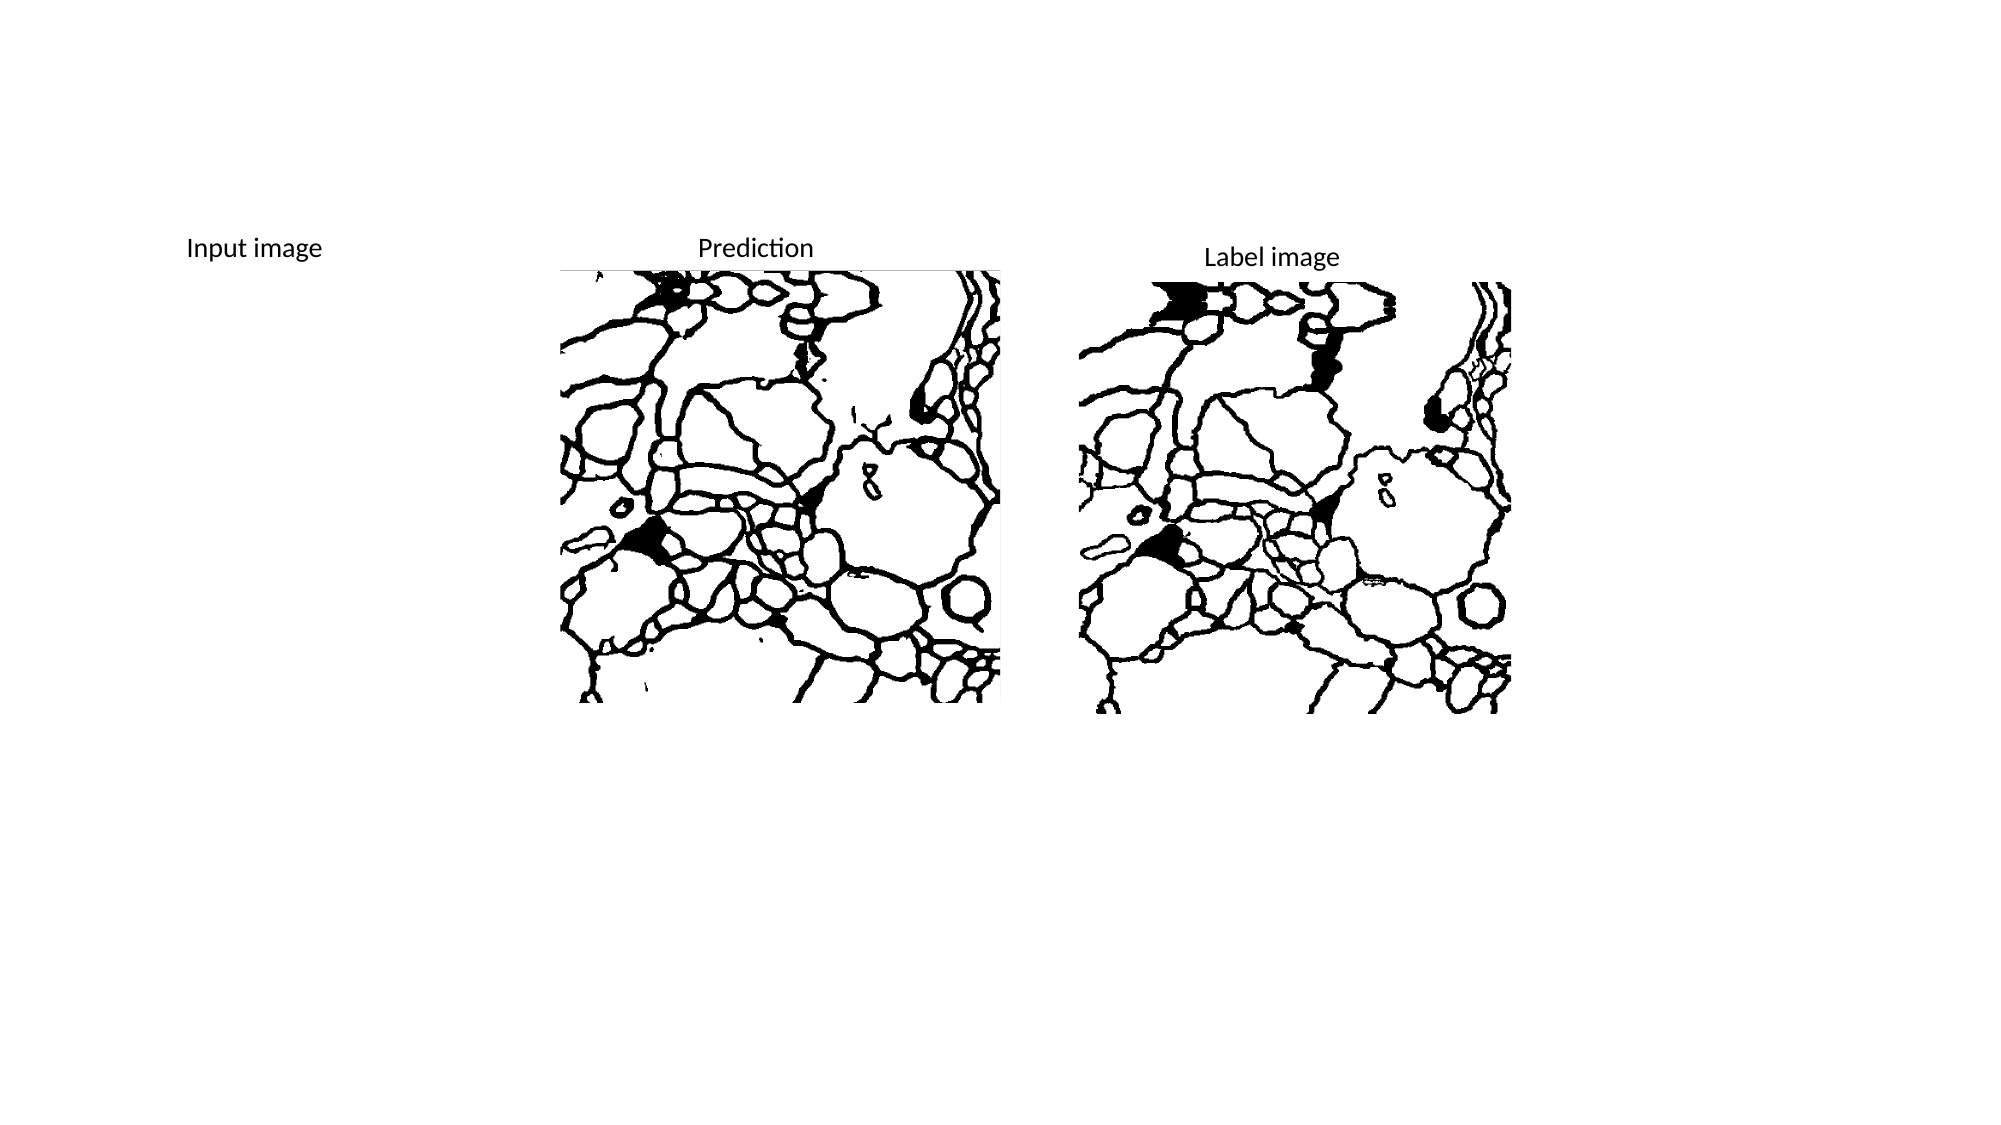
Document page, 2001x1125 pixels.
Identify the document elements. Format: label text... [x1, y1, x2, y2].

text_box Label image [1189, 230, 1356, 280]
picture [1078, 282, 1512, 714]
picture [560, 270, 1001, 703]
text_box Prediction [683, 221, 830, 270]
text_box Input image [171, 221, 338, 271]
